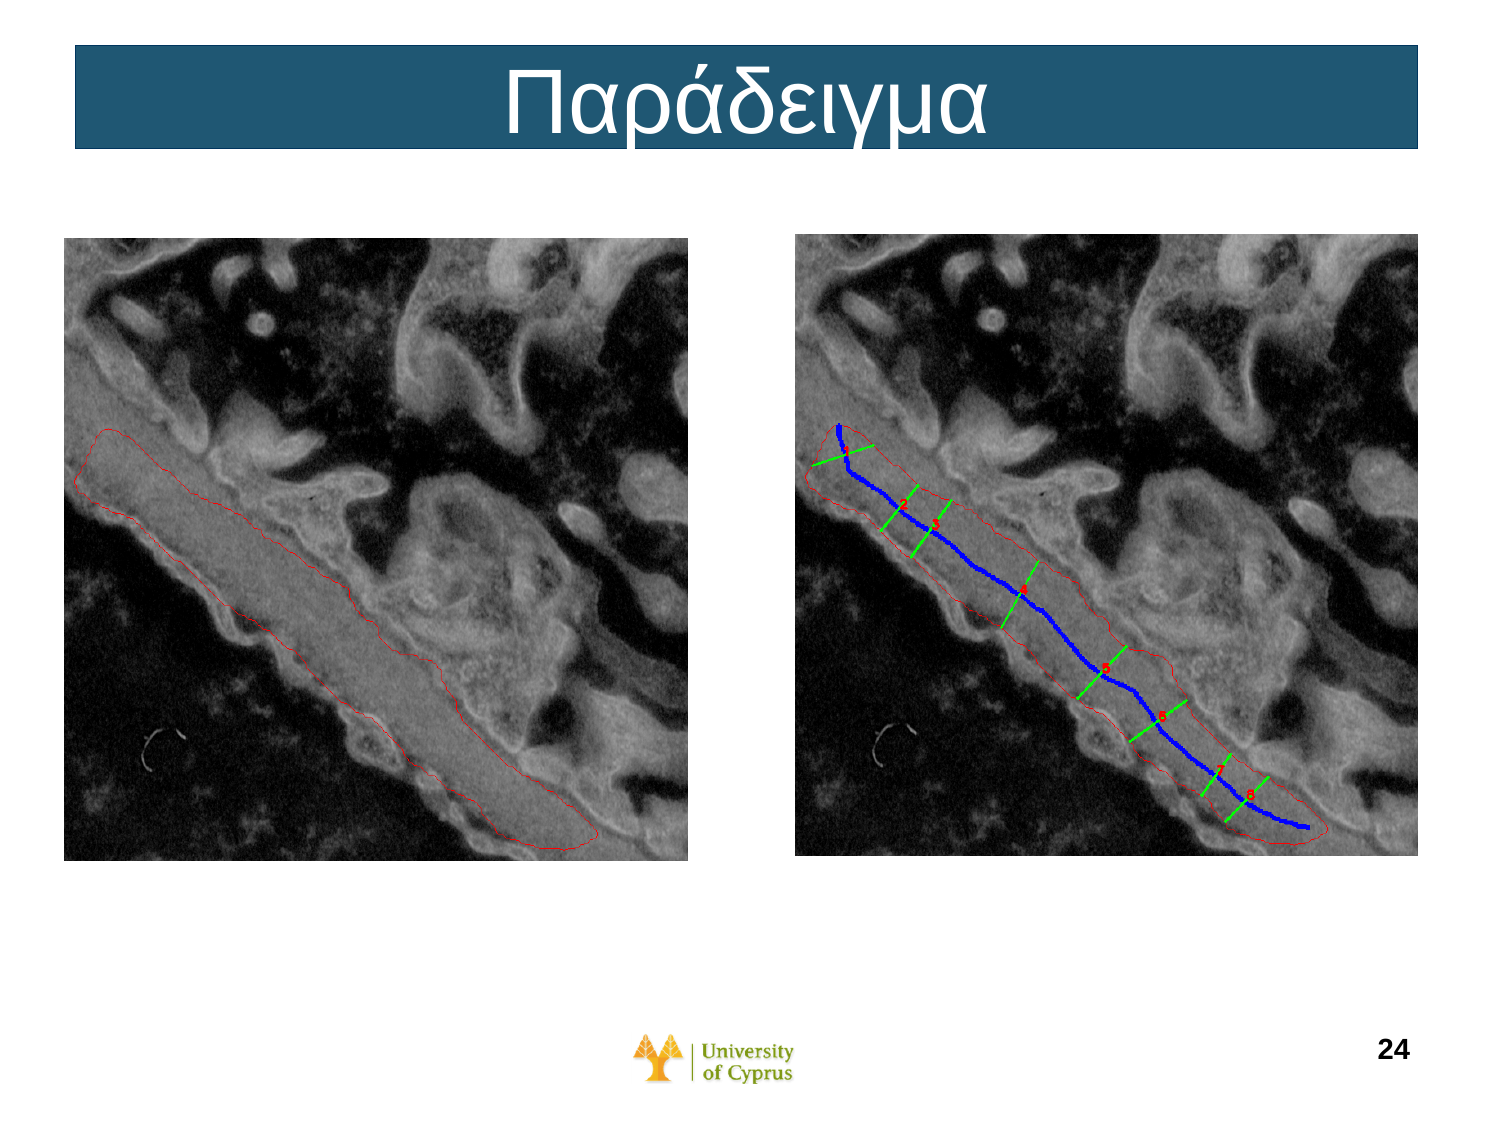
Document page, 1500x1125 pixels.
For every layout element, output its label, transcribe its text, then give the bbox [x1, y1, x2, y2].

picture [795, 234, 1419, 857]
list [64, 238, 688, 861]
title Παράδειγμα [75, 45, 1418, 149]
picture [631, 1032, 795, 1084]
